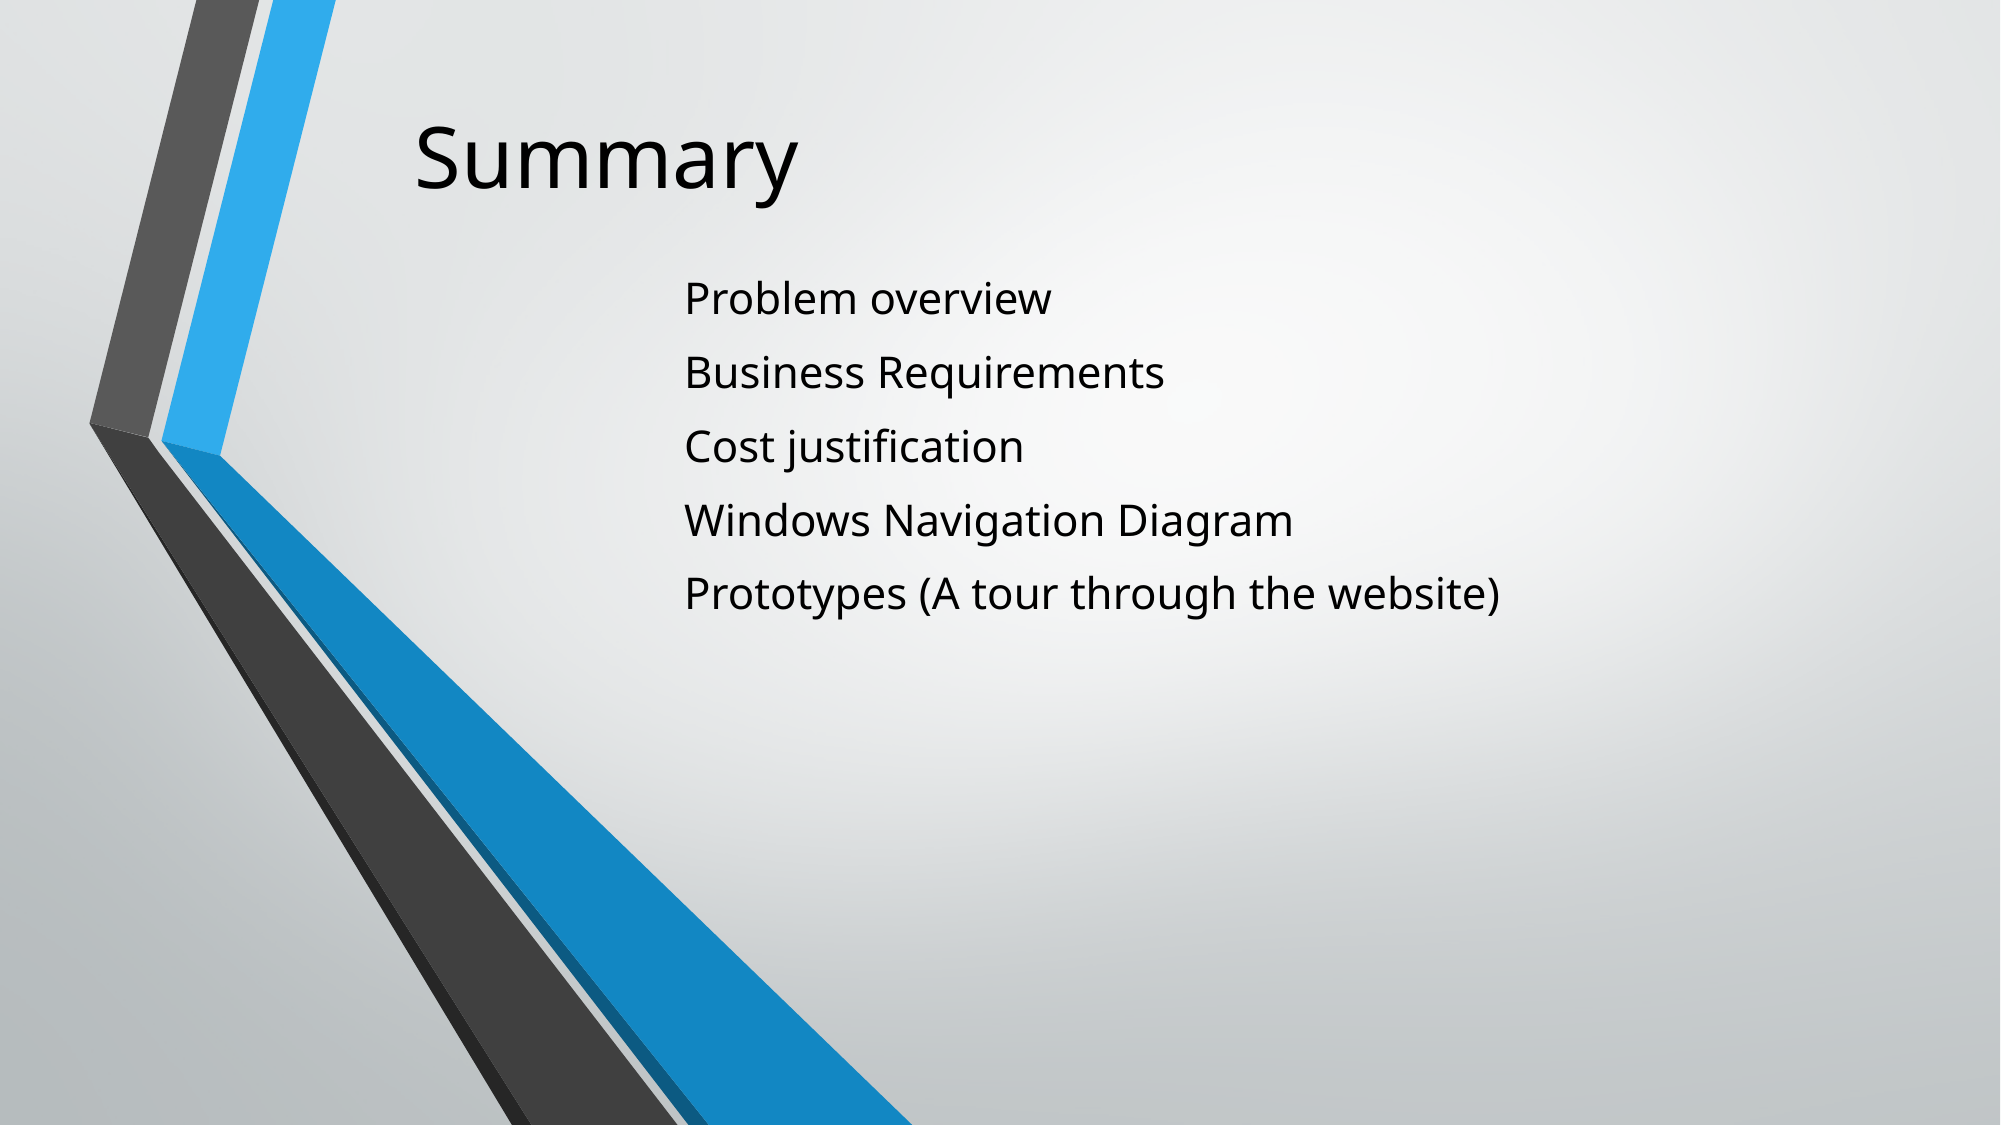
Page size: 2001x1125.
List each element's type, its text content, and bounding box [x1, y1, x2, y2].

title Summary [399, 95, 1557, 213]
subtitle Problem overview Business Requirements Cost justification Windows Navigation Diagram Prototypes (A tour through the website) [669, 263, 1816, 978]
